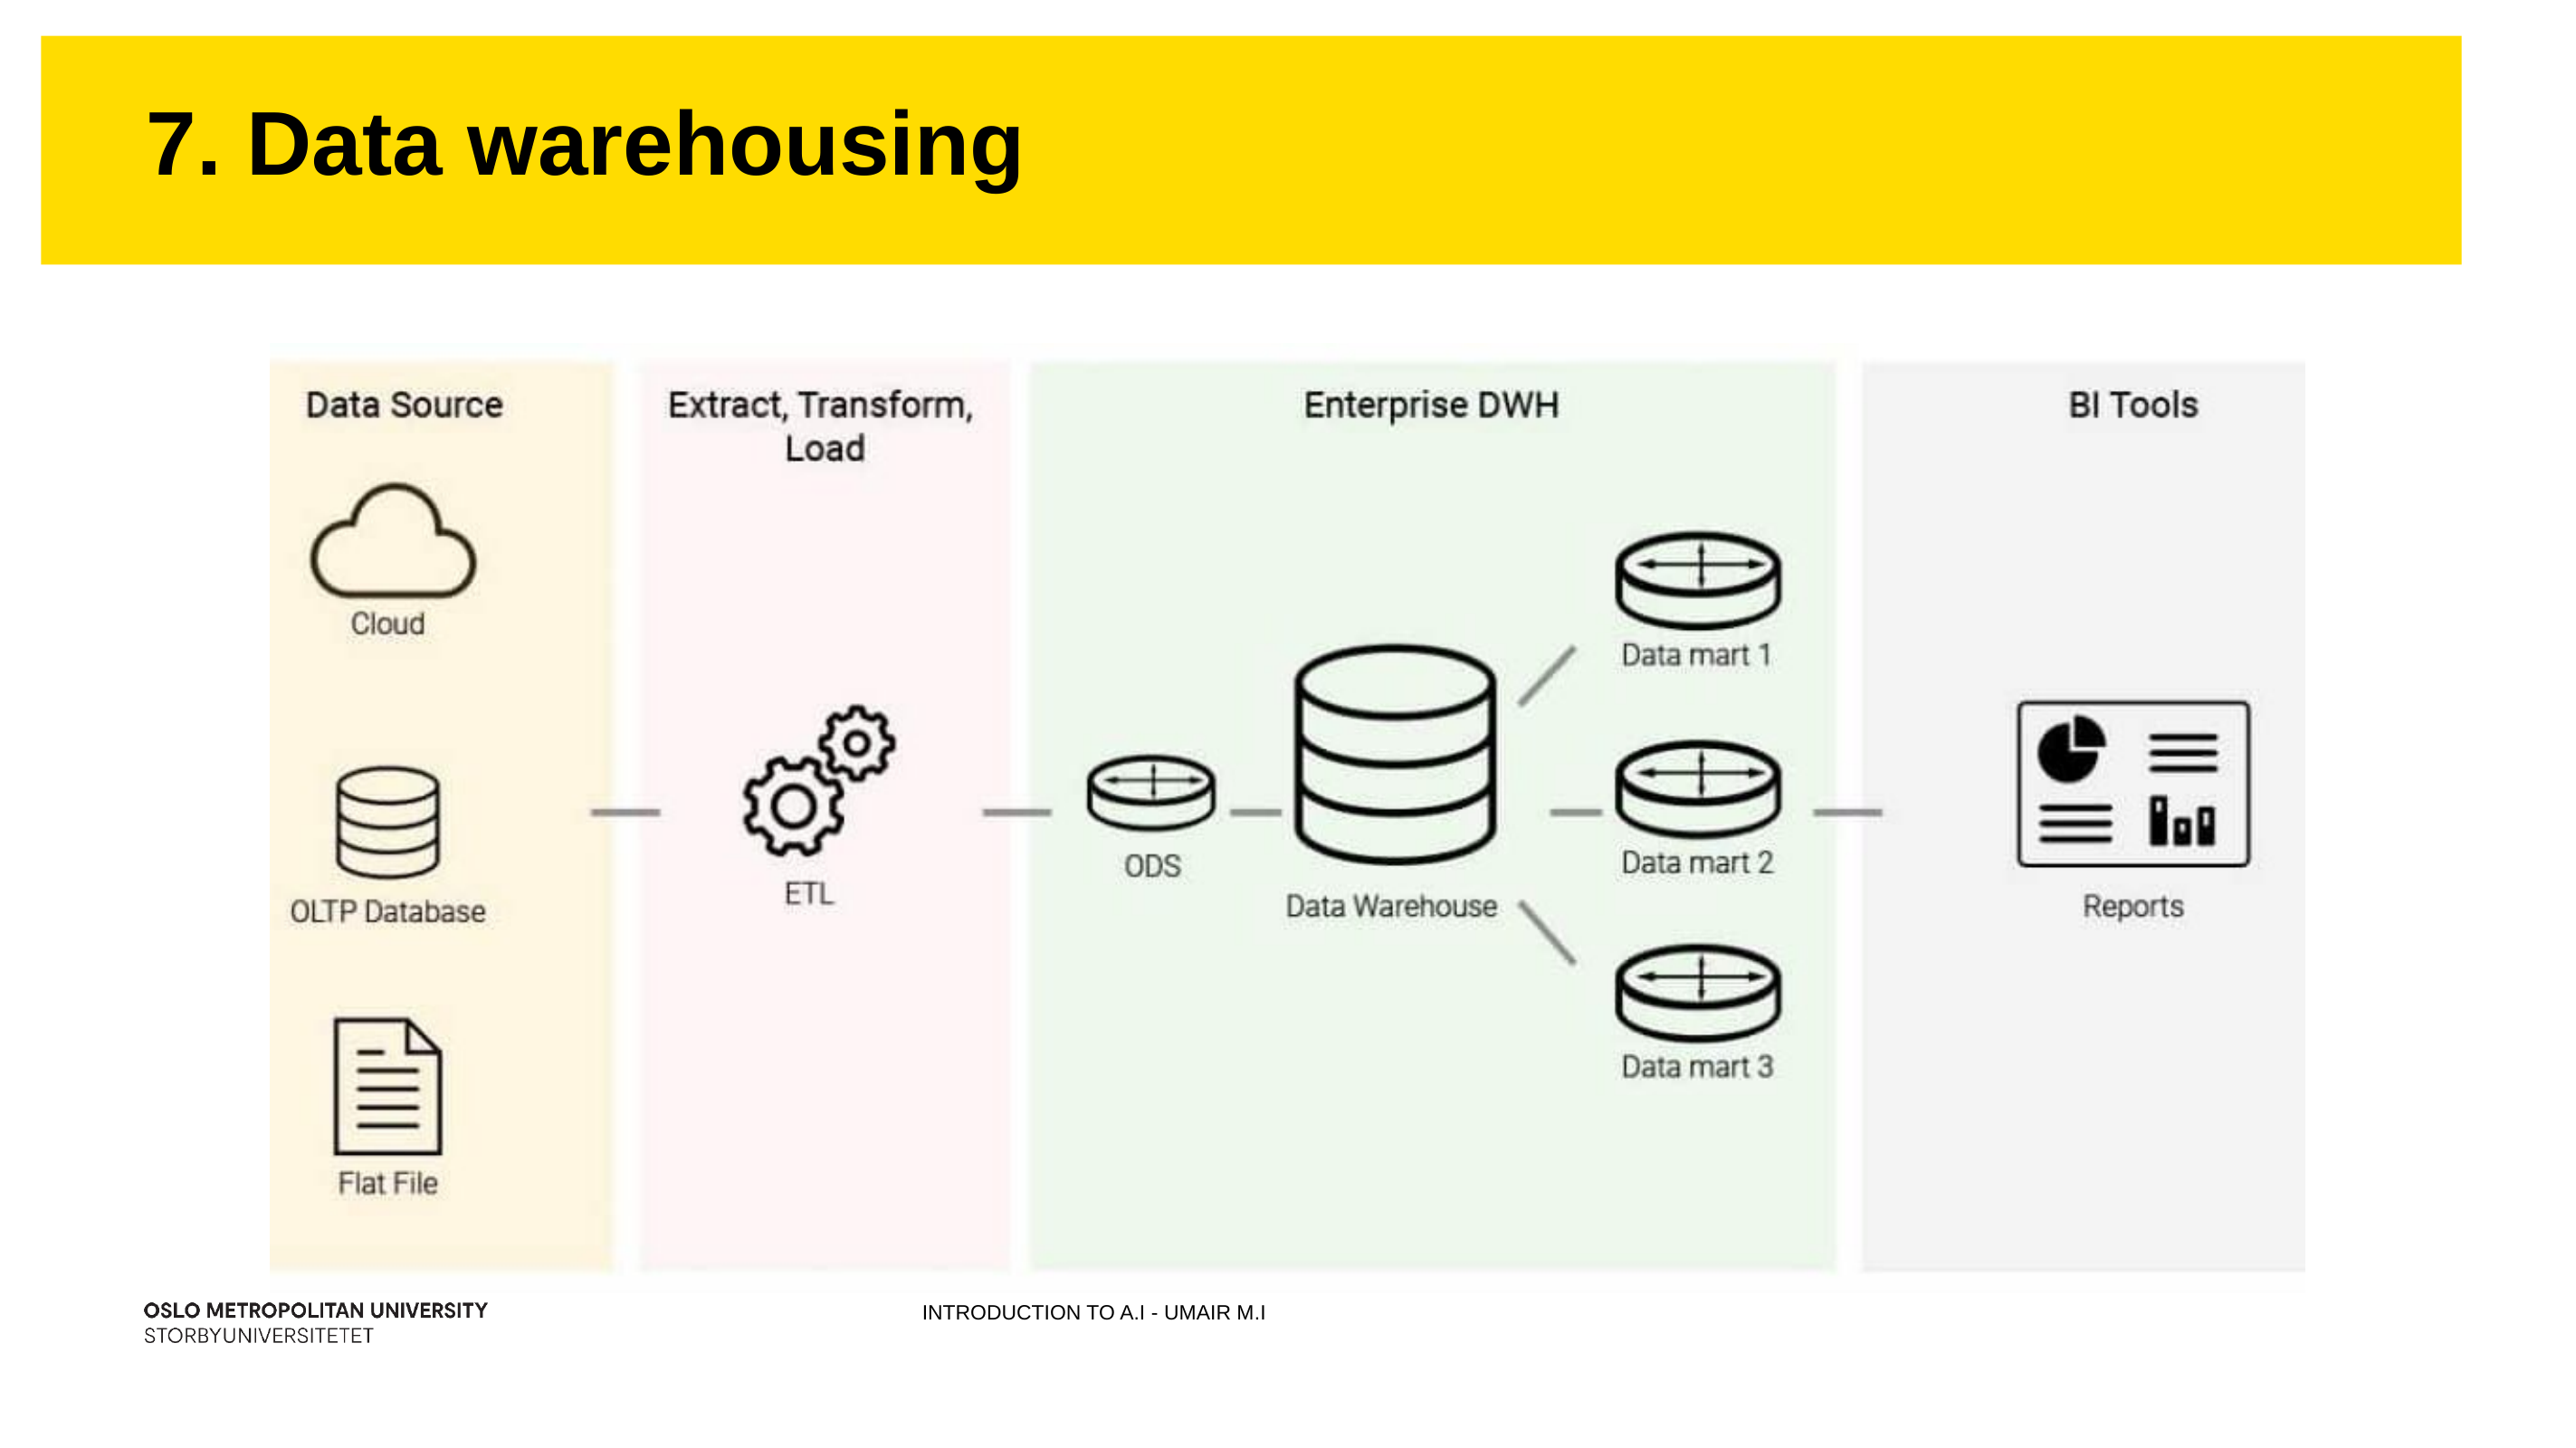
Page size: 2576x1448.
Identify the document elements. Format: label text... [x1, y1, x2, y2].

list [270, 343, 2305, 1293]
text_box 7. Data warehousing [146, 96, 2429, 195]
footer Introduction to A.I - Umair M.I [921, 1293, 2259, 1332]
picture [144, 1302, 488, 1343]
text_box [40, 34, 2463, 265]
